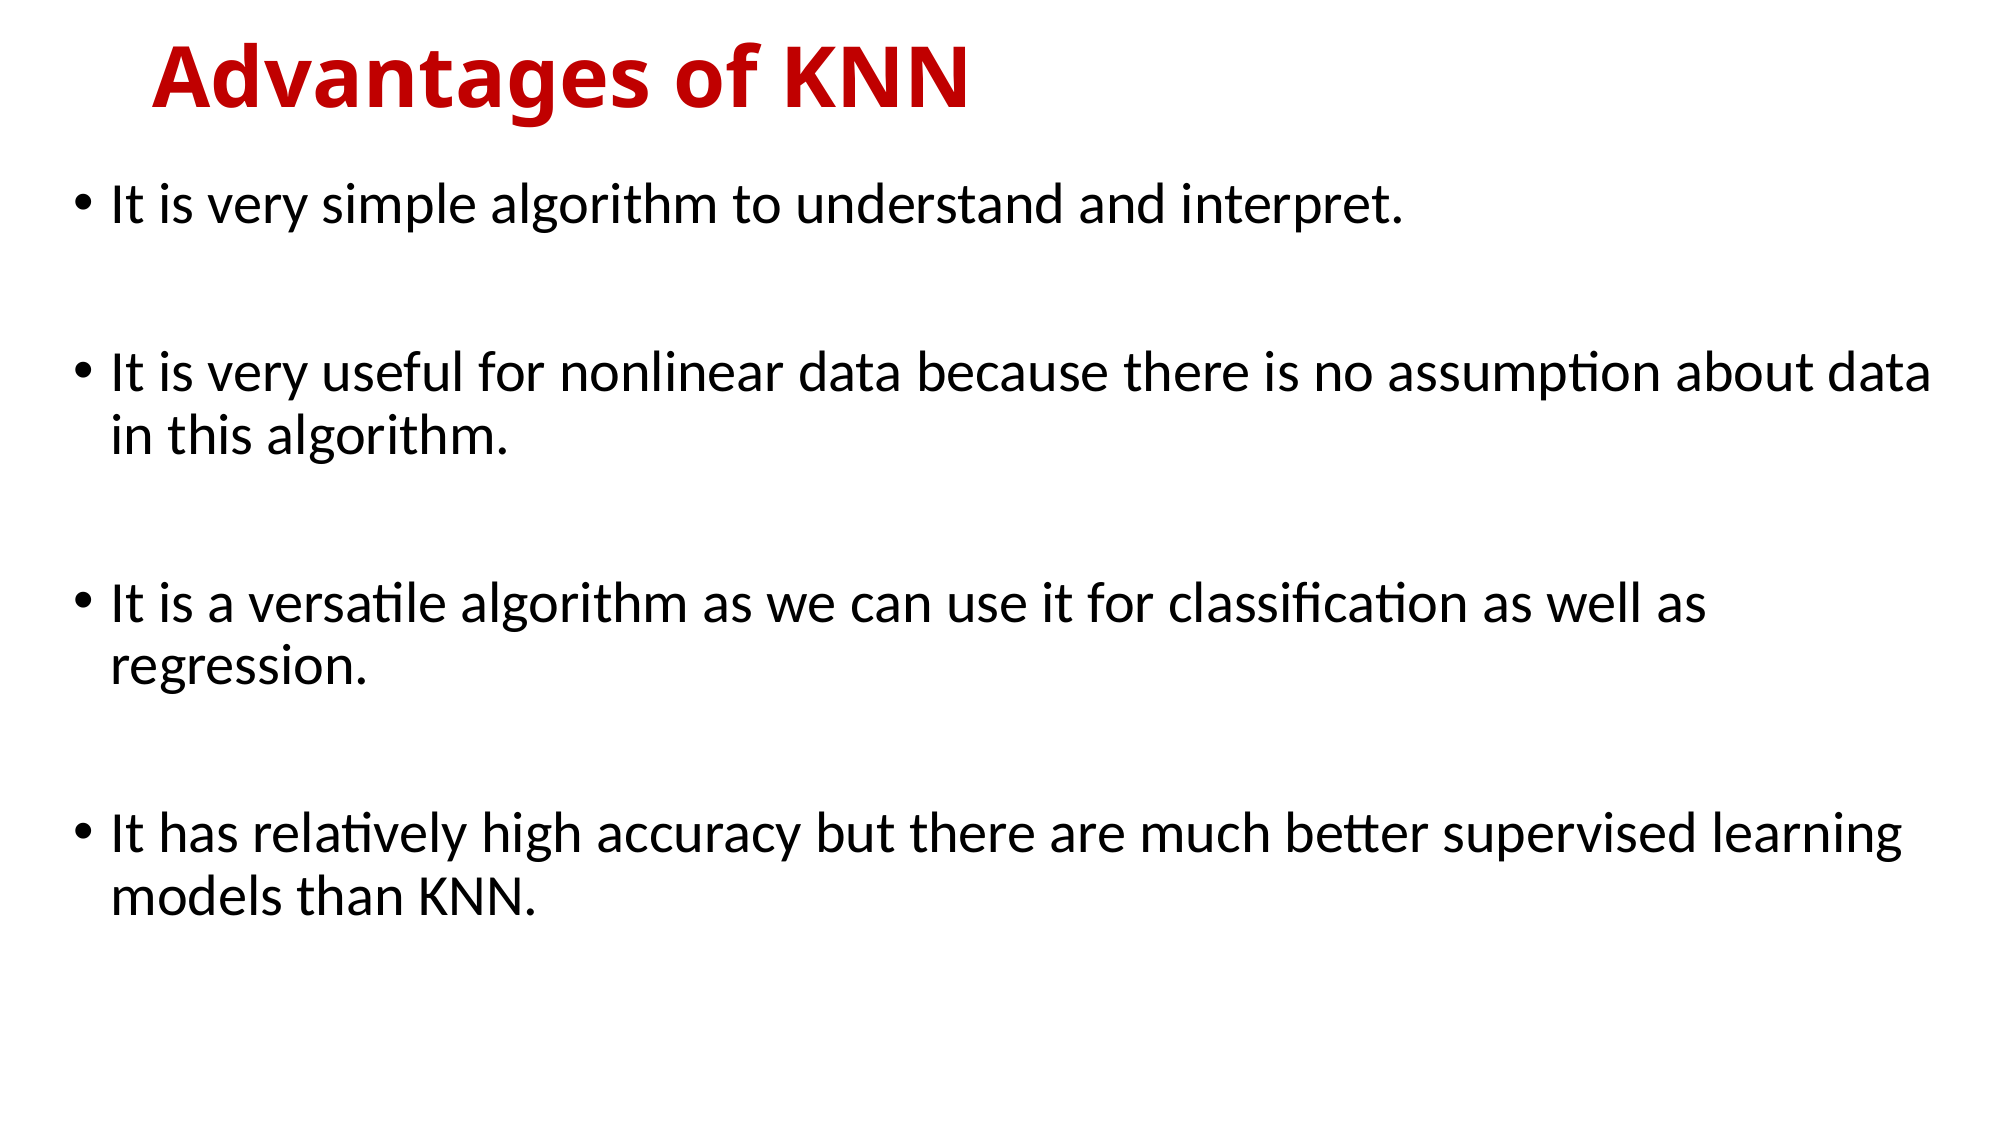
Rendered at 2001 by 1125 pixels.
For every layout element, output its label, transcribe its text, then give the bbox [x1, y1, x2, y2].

title Advantages of KNN [137, 27, 1863, 134]
list It is very simple algorithm to understand and interpret. It is very useful for nonlinear data because there is no assumption about data in this algorithm. It is a versatile algorithm as we can use it for classification as well as regression. It has relatively high accuracy but there are much better supervised learning models than KNN. [58, 166, 1952, 1102]
